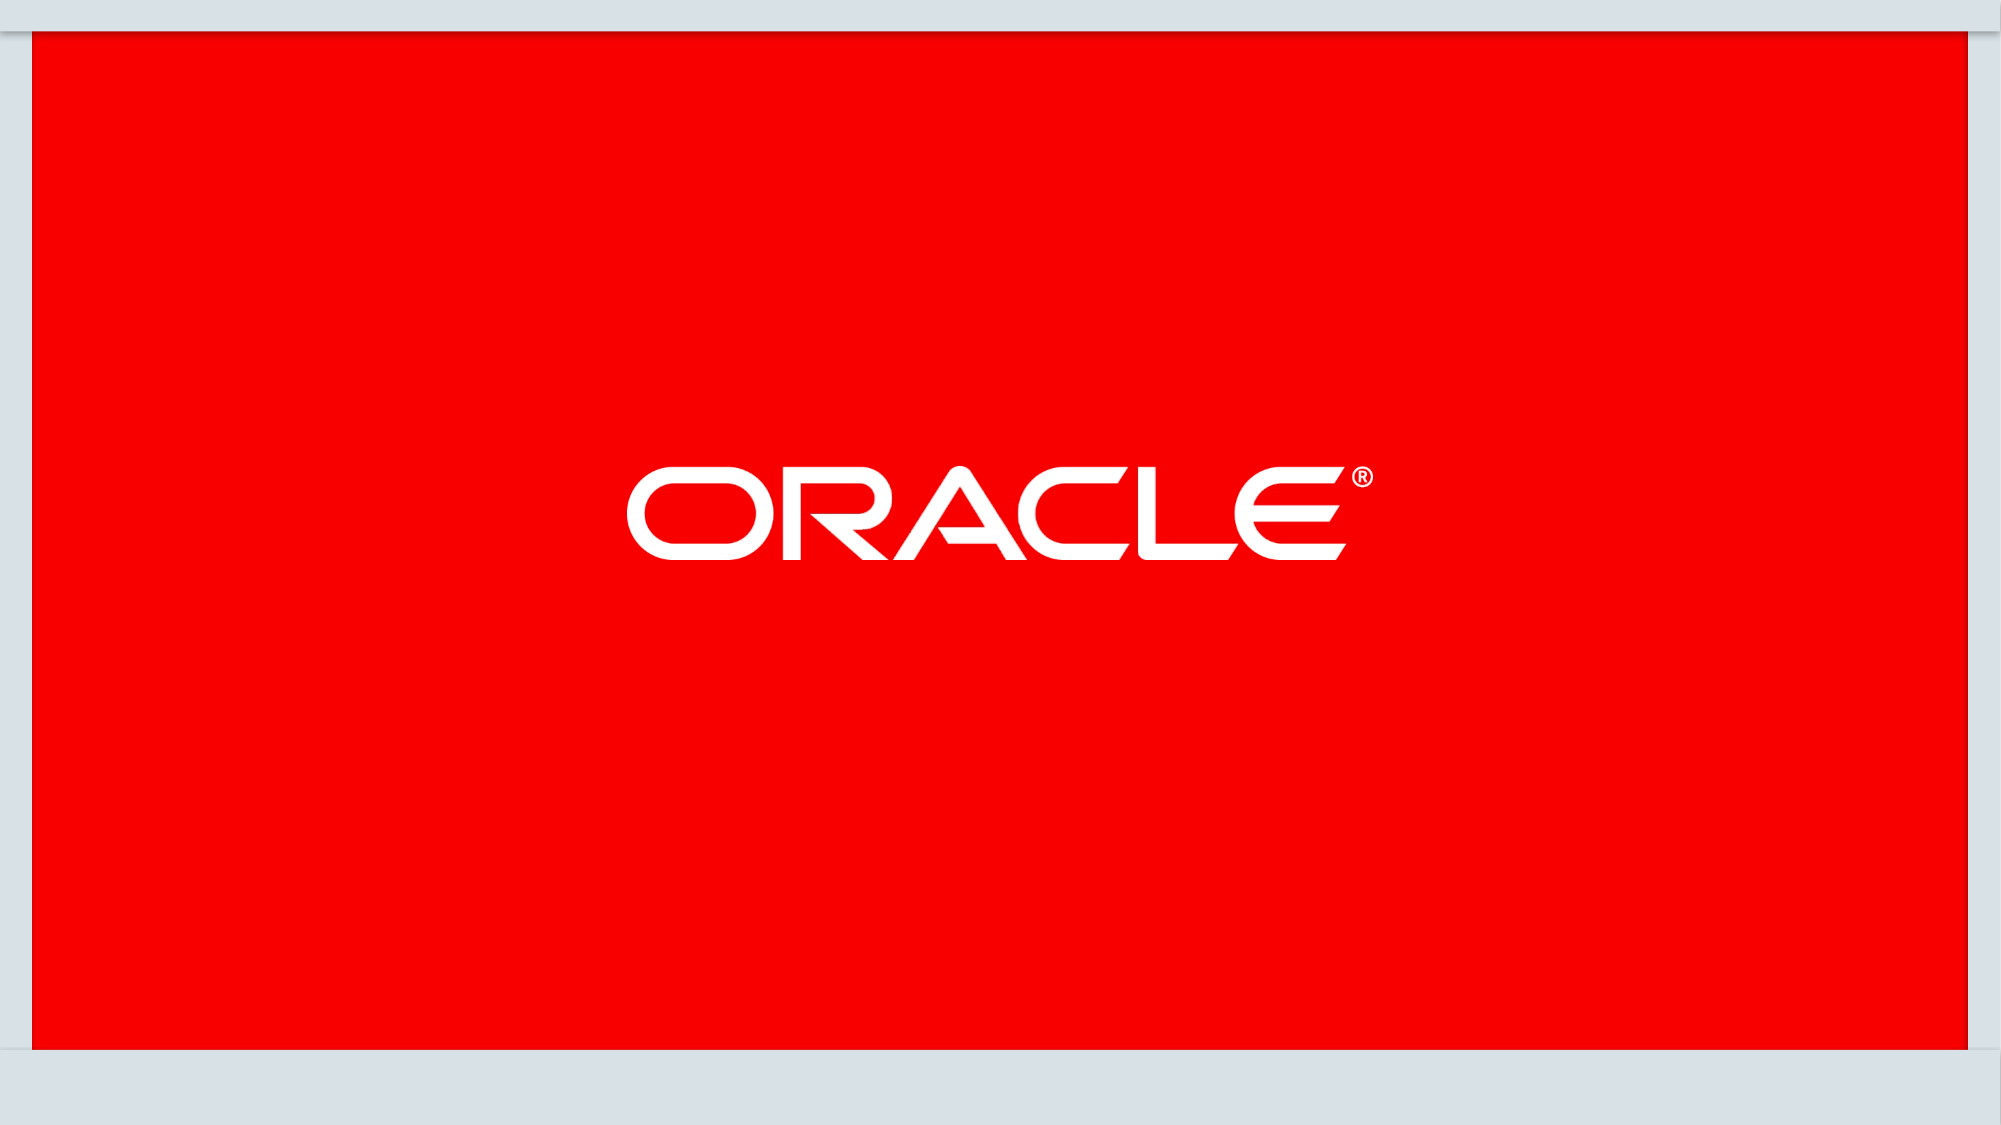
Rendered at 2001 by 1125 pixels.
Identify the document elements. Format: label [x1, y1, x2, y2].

picture [627, 466, 1373, 560]
